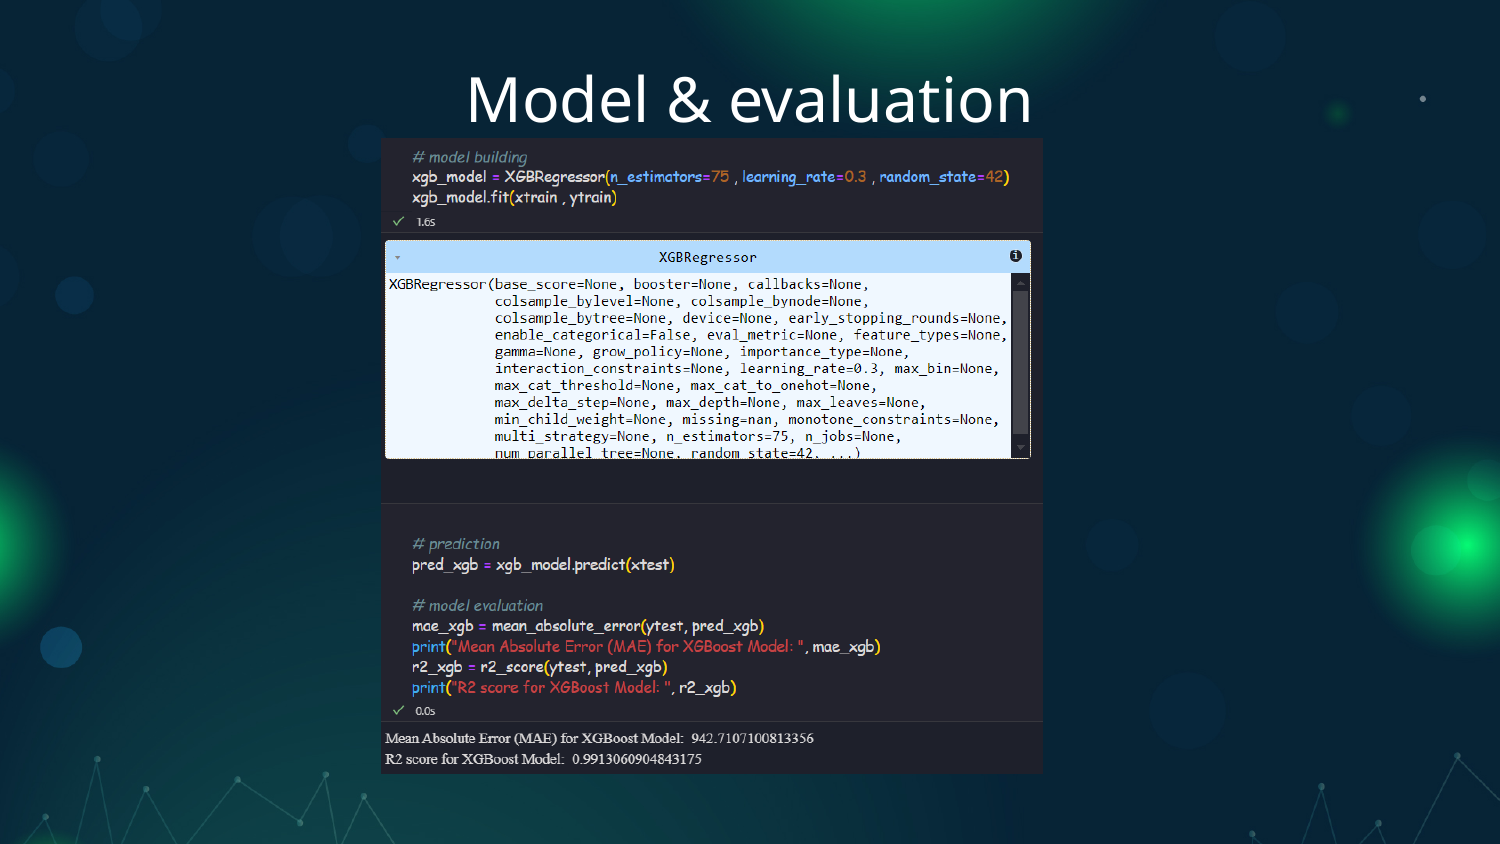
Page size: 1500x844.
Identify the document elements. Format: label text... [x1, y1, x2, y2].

title Model & evaluation [118, 44, 1382, 139]
picture [0, 0, 1500, 844]
